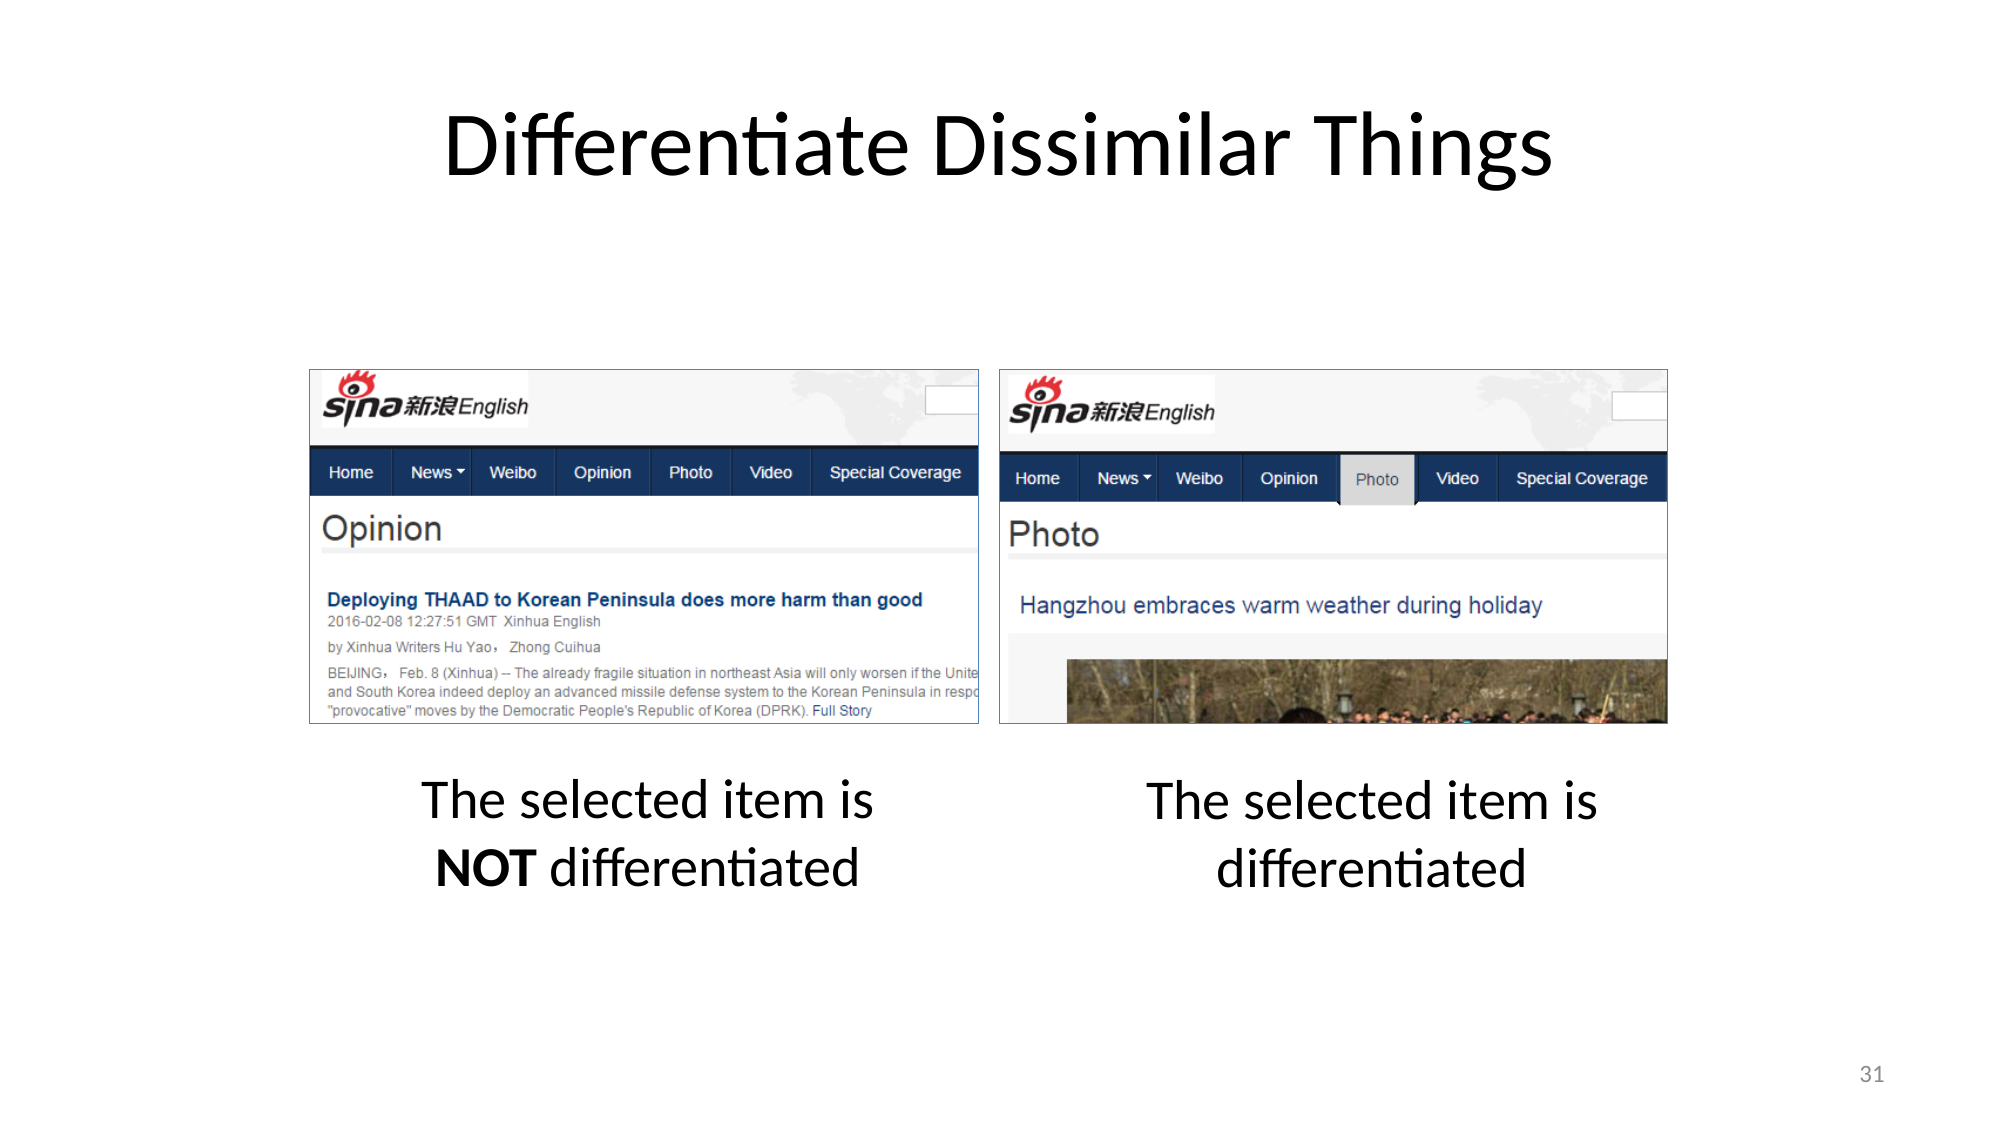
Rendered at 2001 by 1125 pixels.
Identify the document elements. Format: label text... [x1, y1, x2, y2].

title Differentiate Dissimilar Things [99, 45, 1900, 233]
slide_number 31 [1433, 1042, 1900, 1103]
text_box The selected item is NOT differentiated [401, 755, 896, 905]
picture [999, 369, 1669, 724]
picture [309, 369, 980, 724]
text_box The selected item is differentiated [1098, 756, 1647, 907]
